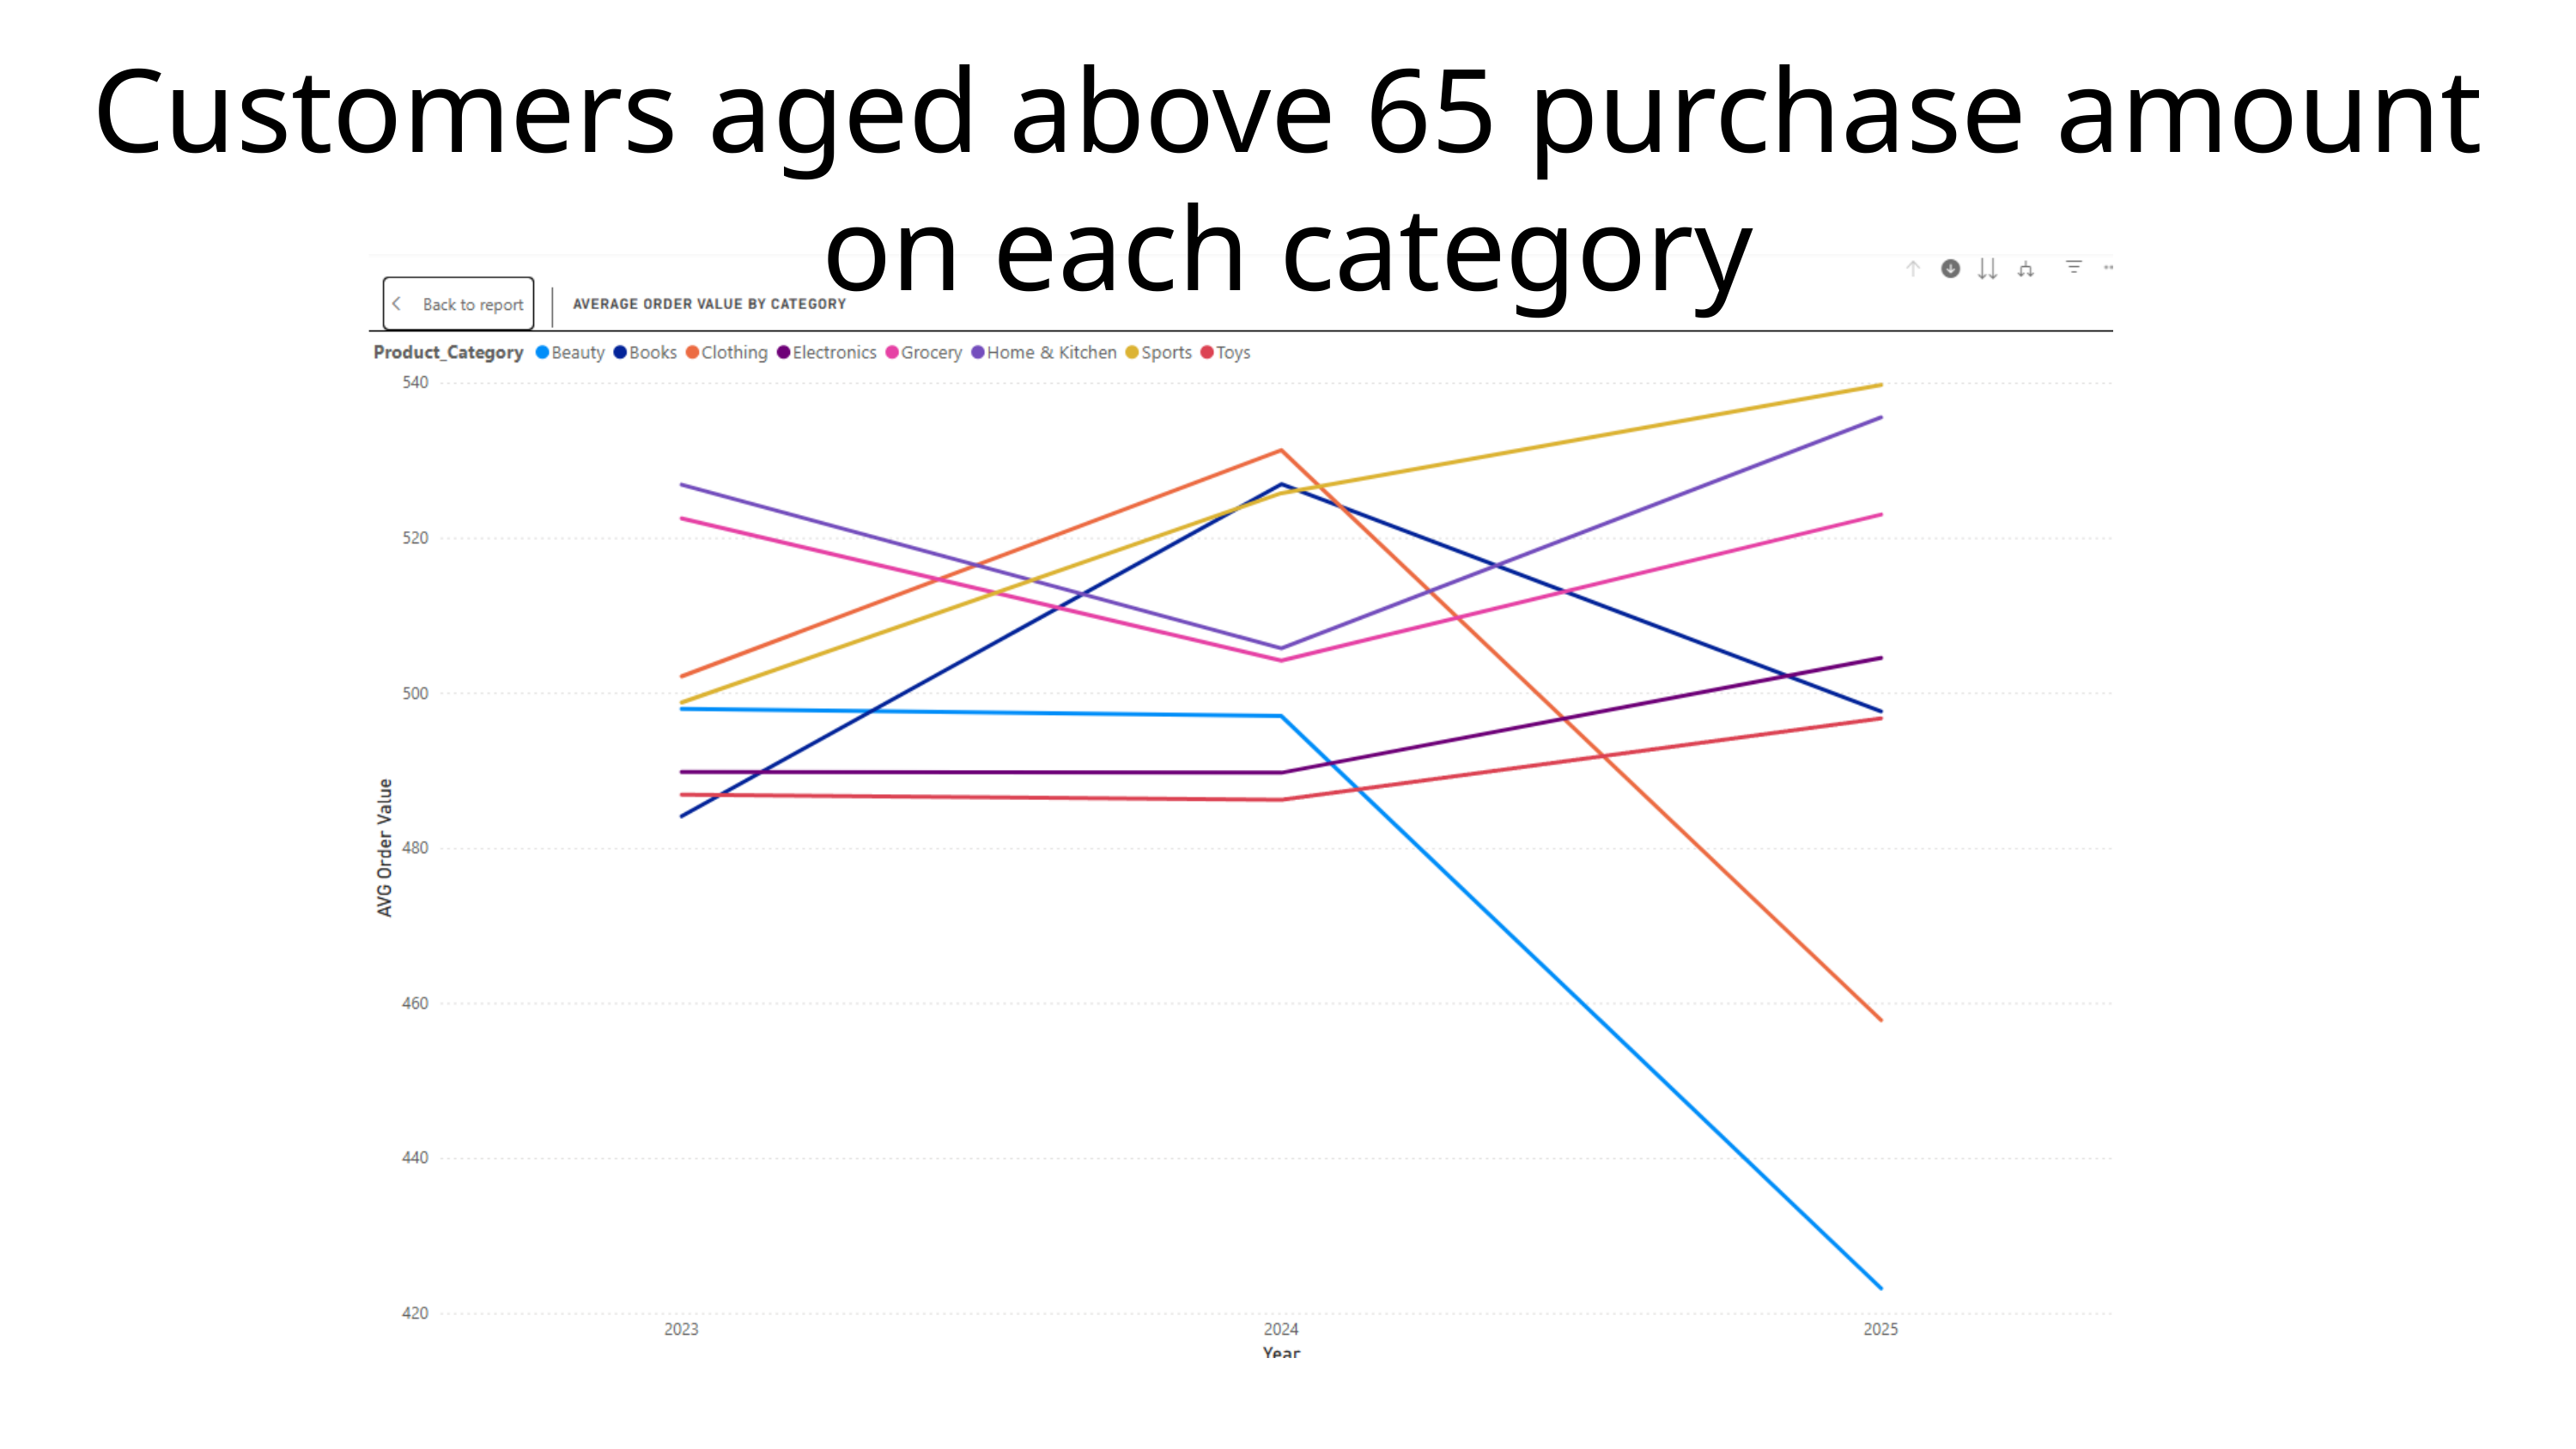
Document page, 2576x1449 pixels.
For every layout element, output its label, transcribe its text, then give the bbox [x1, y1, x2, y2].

text_box Customers aged above 65 purchase amount on each category [60, 36, 2516, 314]
text_box [368, 314, 2113, 1358]
